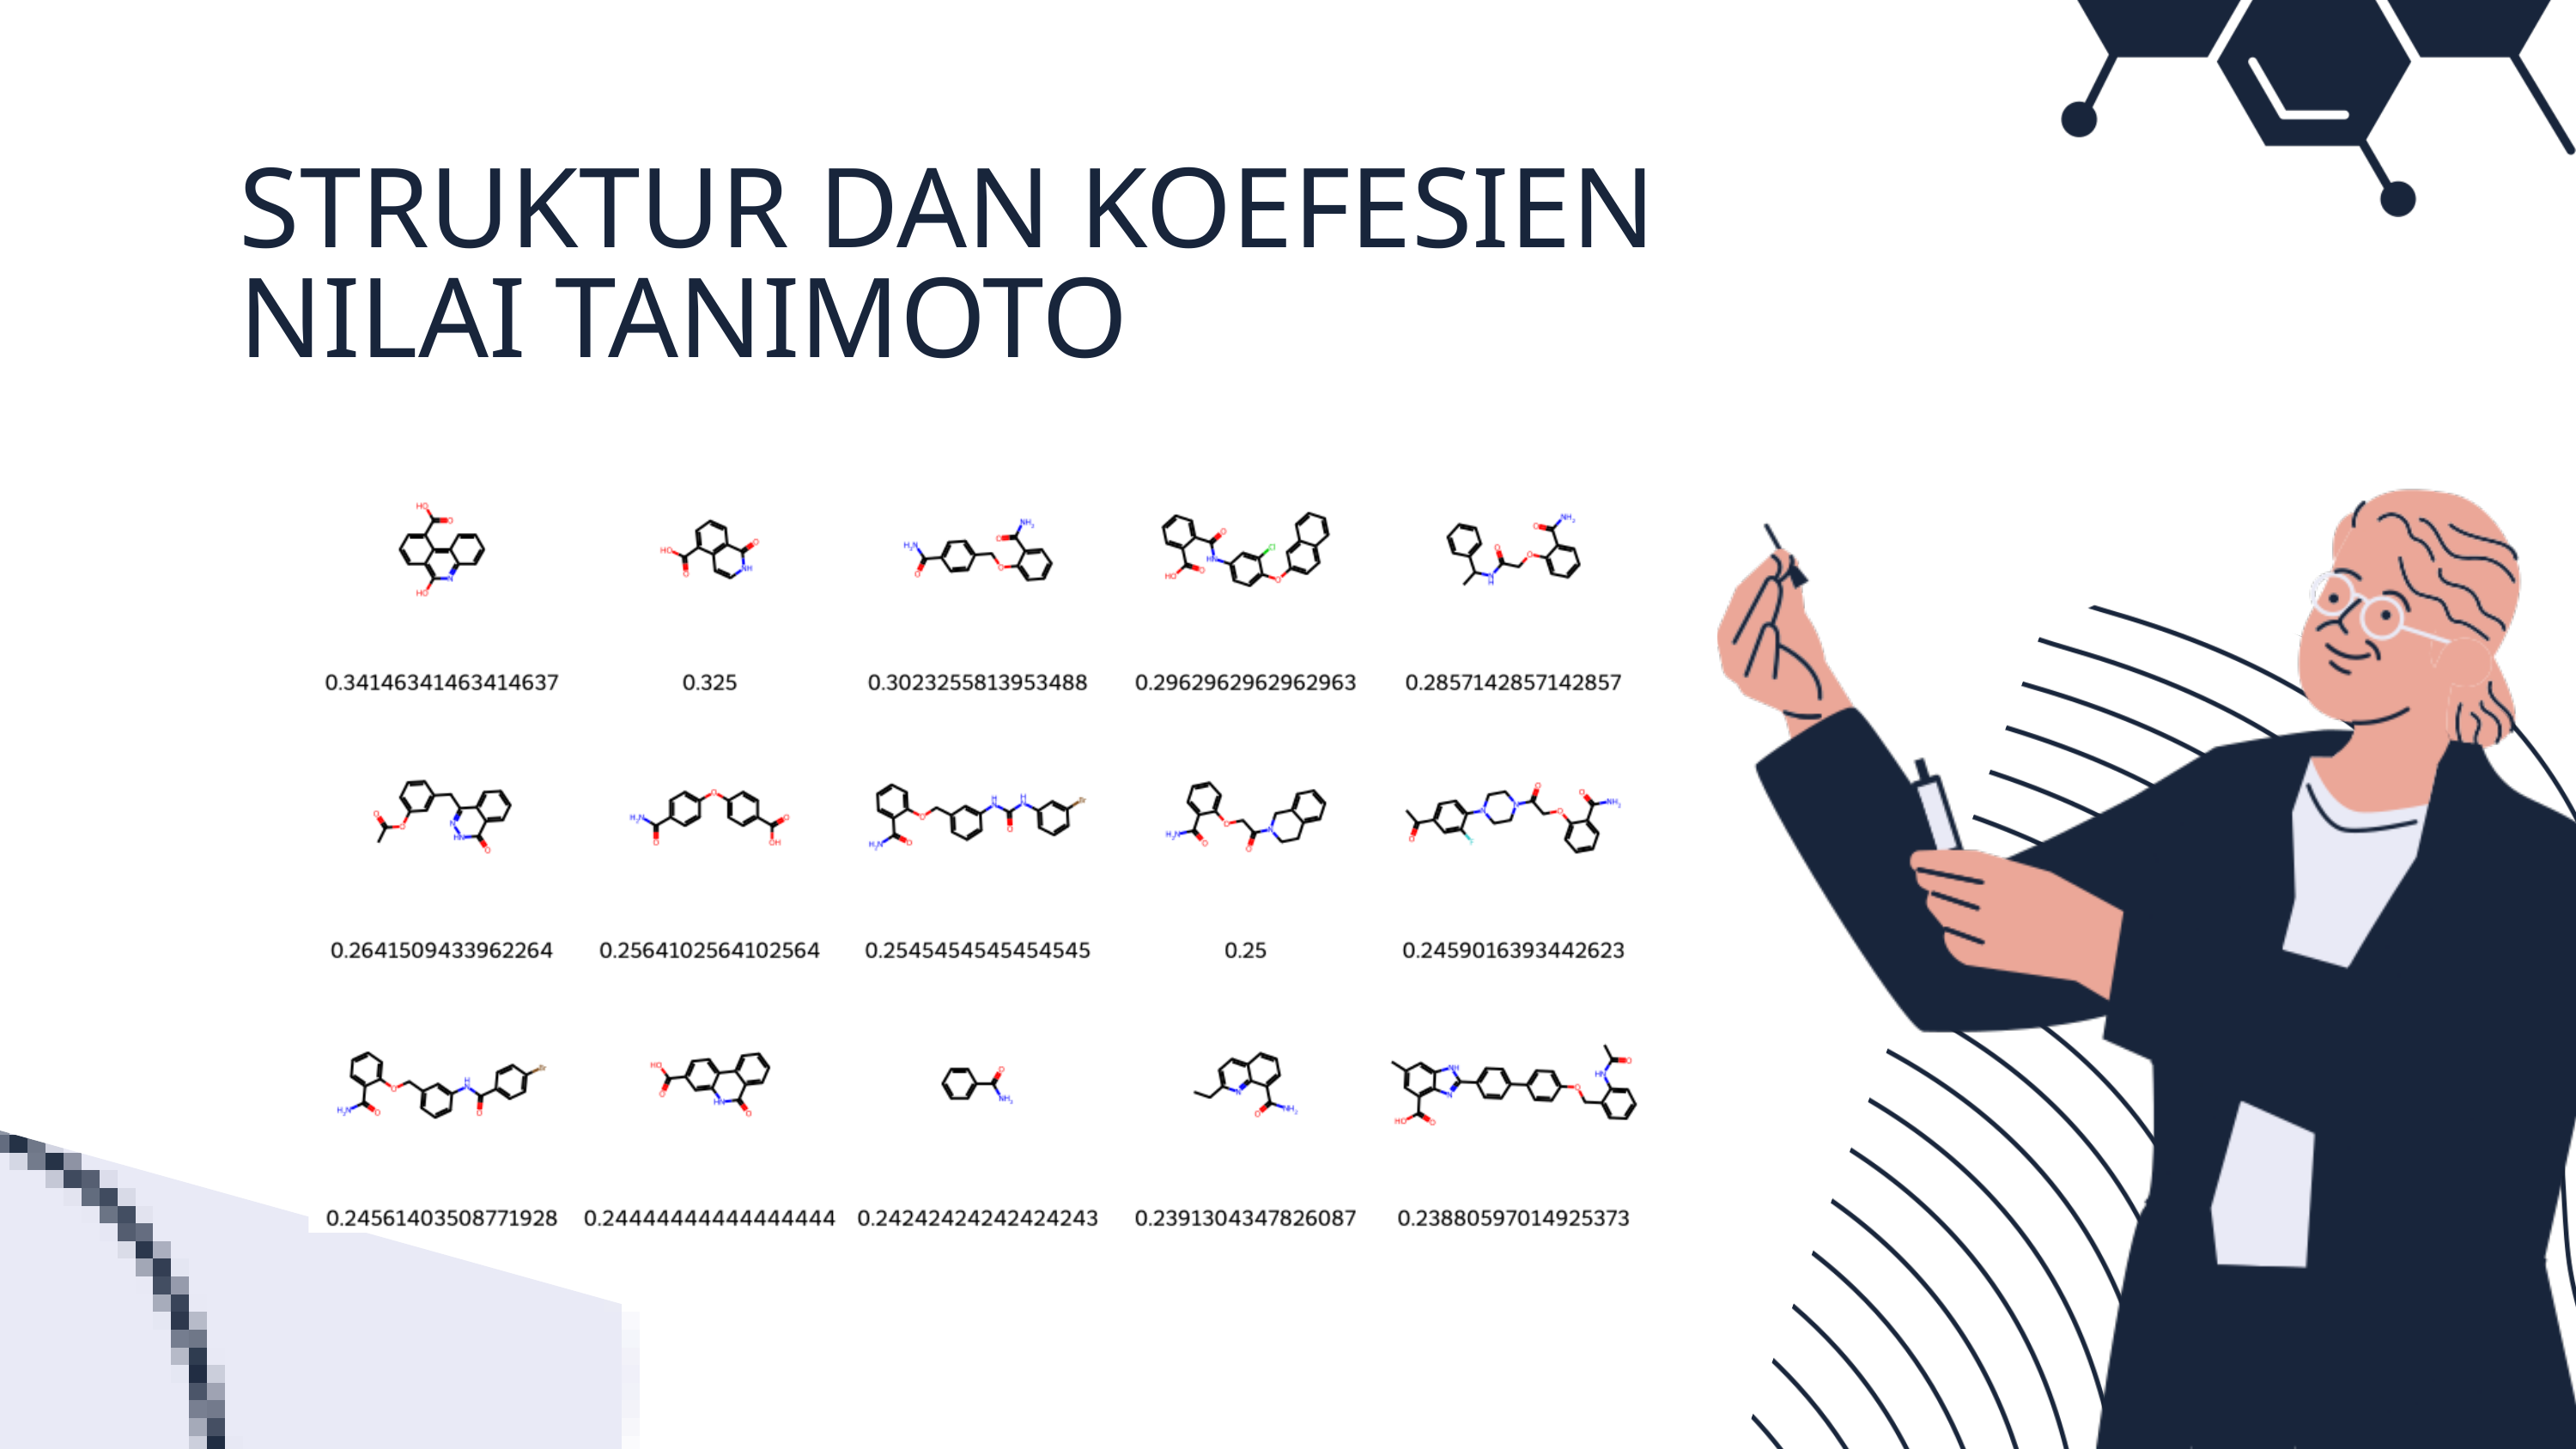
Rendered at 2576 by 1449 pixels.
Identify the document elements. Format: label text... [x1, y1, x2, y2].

text_box [0, 1131, 838, 1449]
text_box STRUKTUR DAN KOEFESIEN NILAI TANIMOTO [239, 161, 1717, 380]
text_box [1716, 484, 2576, 1449]
text_box [308, 429, 1648, 1233]
text_box [2052, 0, 2576, 218]
